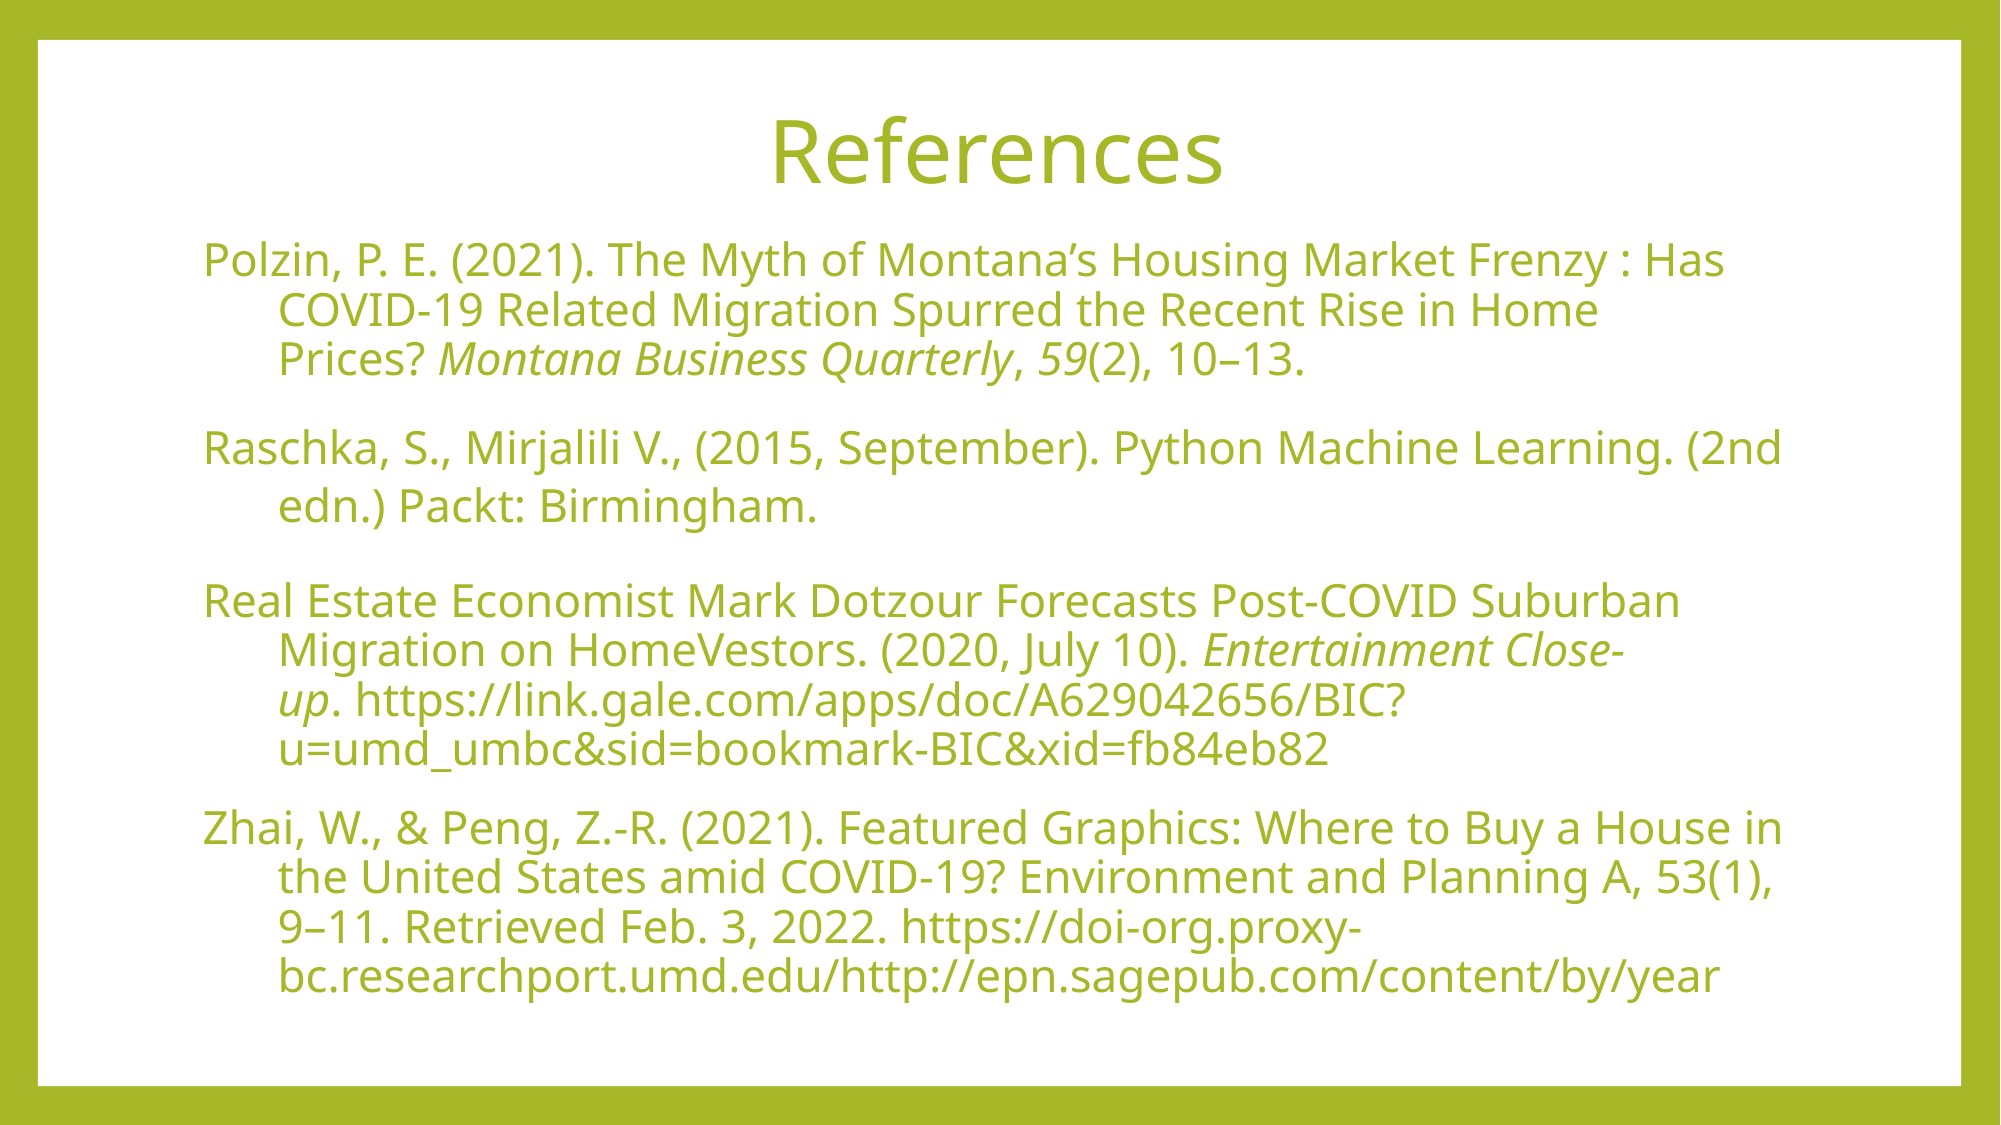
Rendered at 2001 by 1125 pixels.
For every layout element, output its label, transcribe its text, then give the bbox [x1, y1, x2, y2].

title References [187, 99, 1808, 211]
list Polzin, P. E. (2021). The Myth of Montana’s Housing Market Frenzy : Has COVID-19 Related Migration Spurred the Recent Rise in Home Prices? Montana Business Quarterly, 59(2), 10–13. Raschka, S., Mirjalili V., (2015, September). Python Machine Learning. (2nd edn.) Packt: Birmingham. Real Estate Economist Mark Dotzour Forecasts Post-COVID Suburban Migration on HomeVestors. (2020, July 10). Entertainment Close-up. https://link.gale.com/apps/doc/A629042656/BIC?u=umd_umbc&sid=bookmark-BIC&xid=fb84eb82 Zhai, W., & Peng, Z.-R. (2021). Featured Graphics: Where to Buy a House in the United States amid COVID-19? Environment and Planning A, 53(1), 9–11. Retrieved Feb. 3, 2022. https://doi-org.proxy-bc.researchport.umd.edu/http://epn.sagepub.com/content/by/year [187, 229, 1808, 1046]
